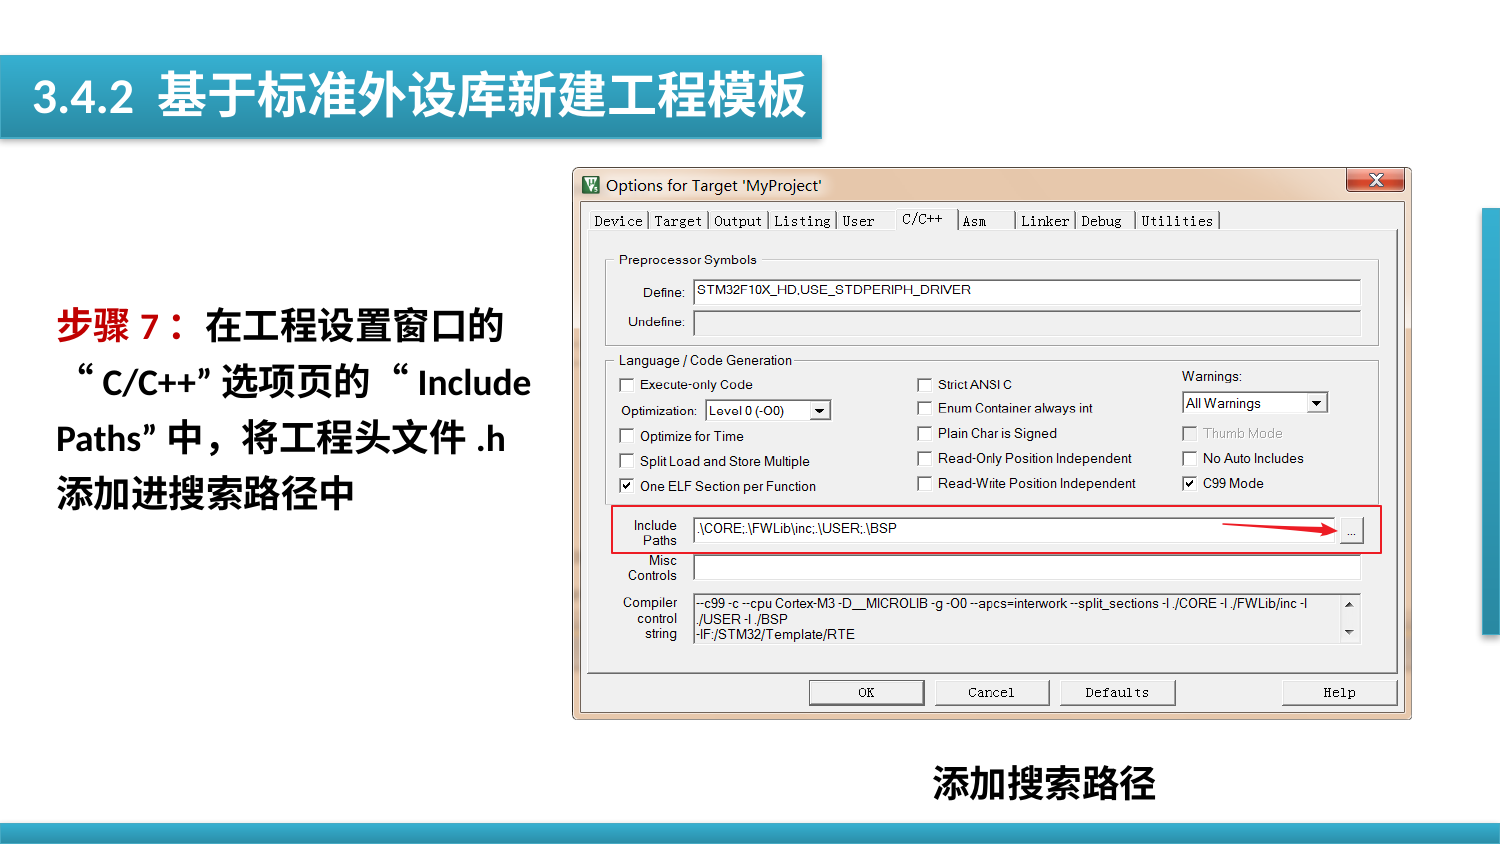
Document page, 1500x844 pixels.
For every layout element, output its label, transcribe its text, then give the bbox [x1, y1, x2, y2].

text_box 步骤7：在工程设置窗口的“C/C++”选项页的“Include Paths”中，将工程头文件.h添加进搜索路径中 [41, 283, 550, 523]
text_box [0, 55, 822, 139]
text_box 添加搜索路径 [917, 752, 1173, 813]
picture [572, 167, 1412, 721]
text_box 3.4.2 基于标准外设库新建工程模板 [5, 55, 822, 131]
